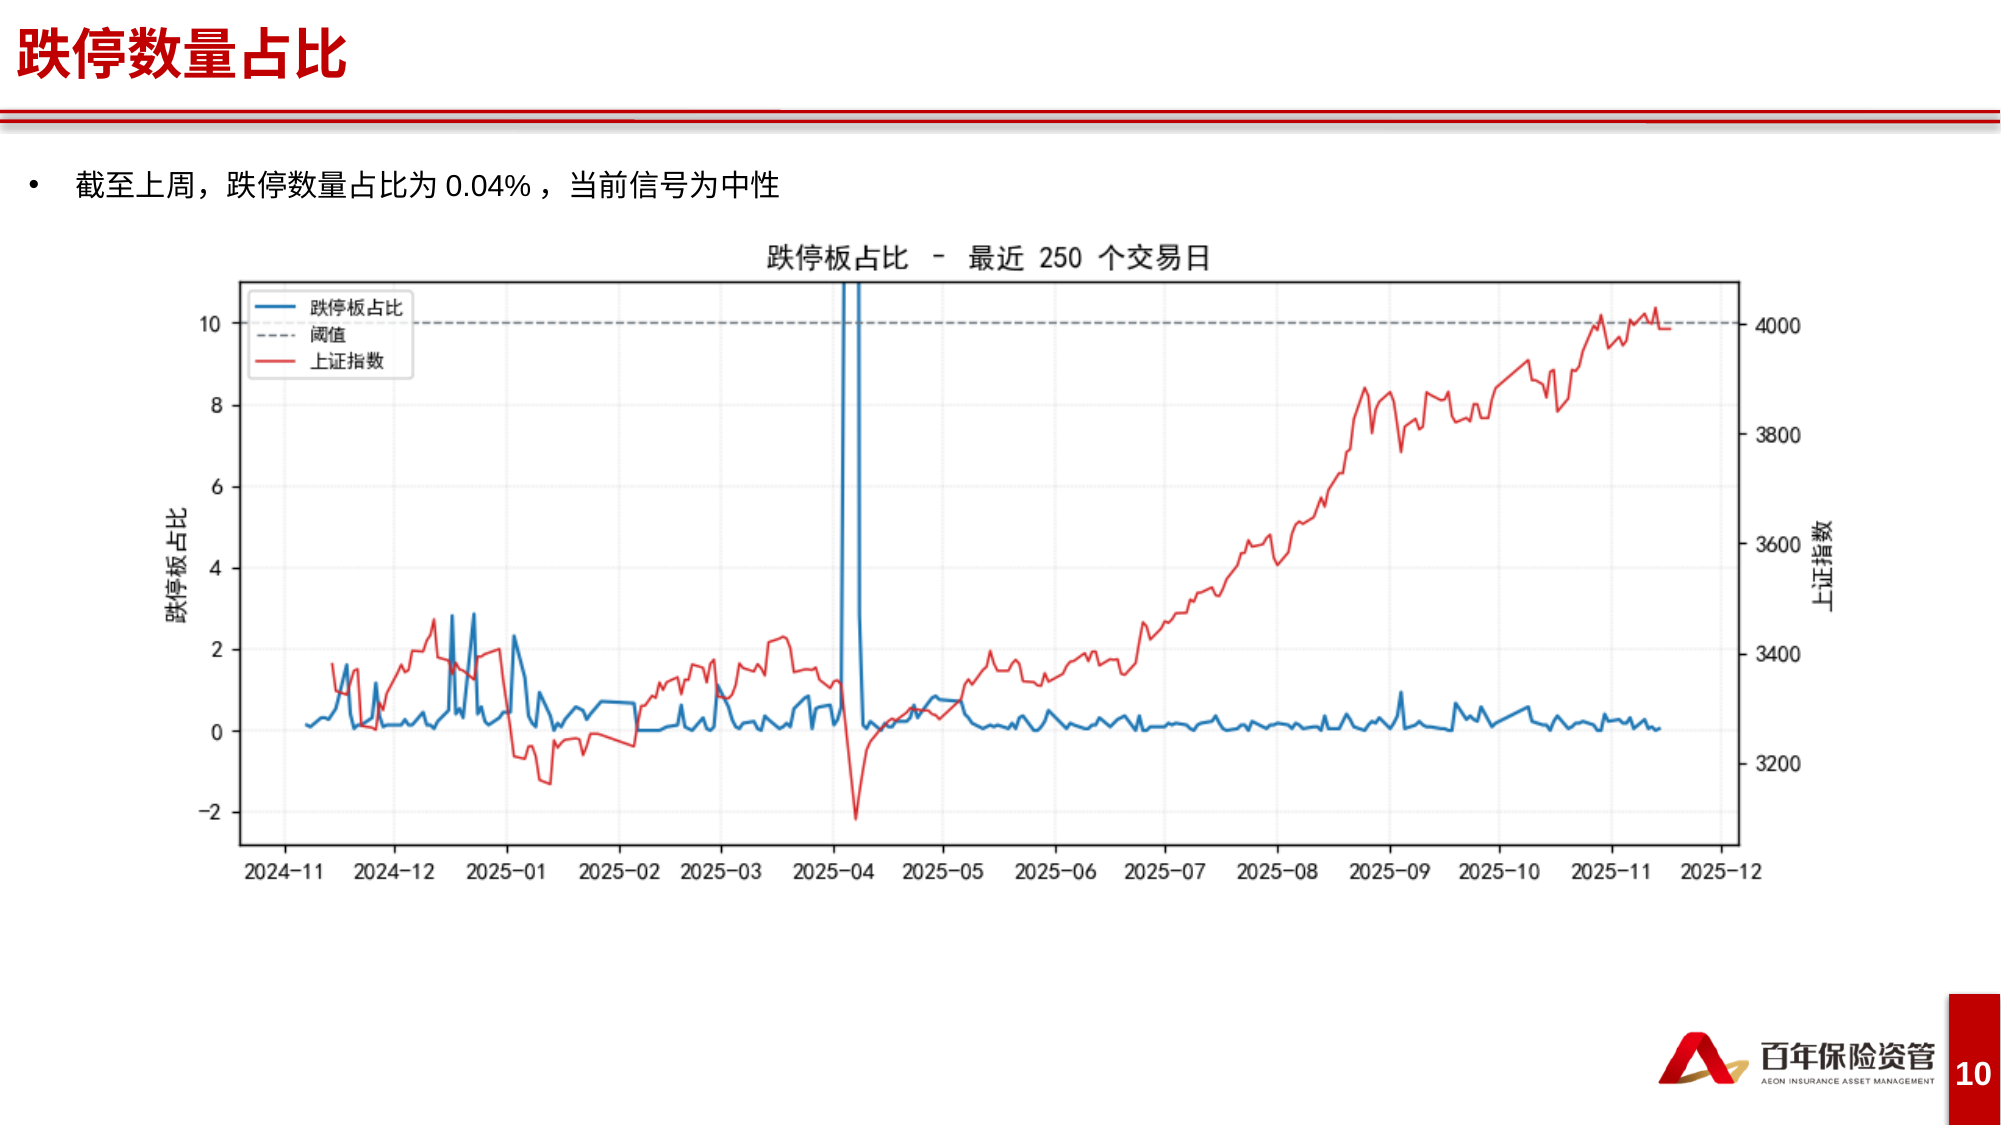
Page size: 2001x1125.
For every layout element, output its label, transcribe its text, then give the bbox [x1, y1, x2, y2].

slide_number 10 [1944, 1044, 2000, 1102]
picture [1645, 1024, 1945, 1094]
picture [148, 227, 1851, 898]
text_box 跌停数量占比 [0, 11, 1990, 94]
text_box 截至上周，跌停数量占比为0.04%，当前信号为中性 [18, 147, 1982, 213]
